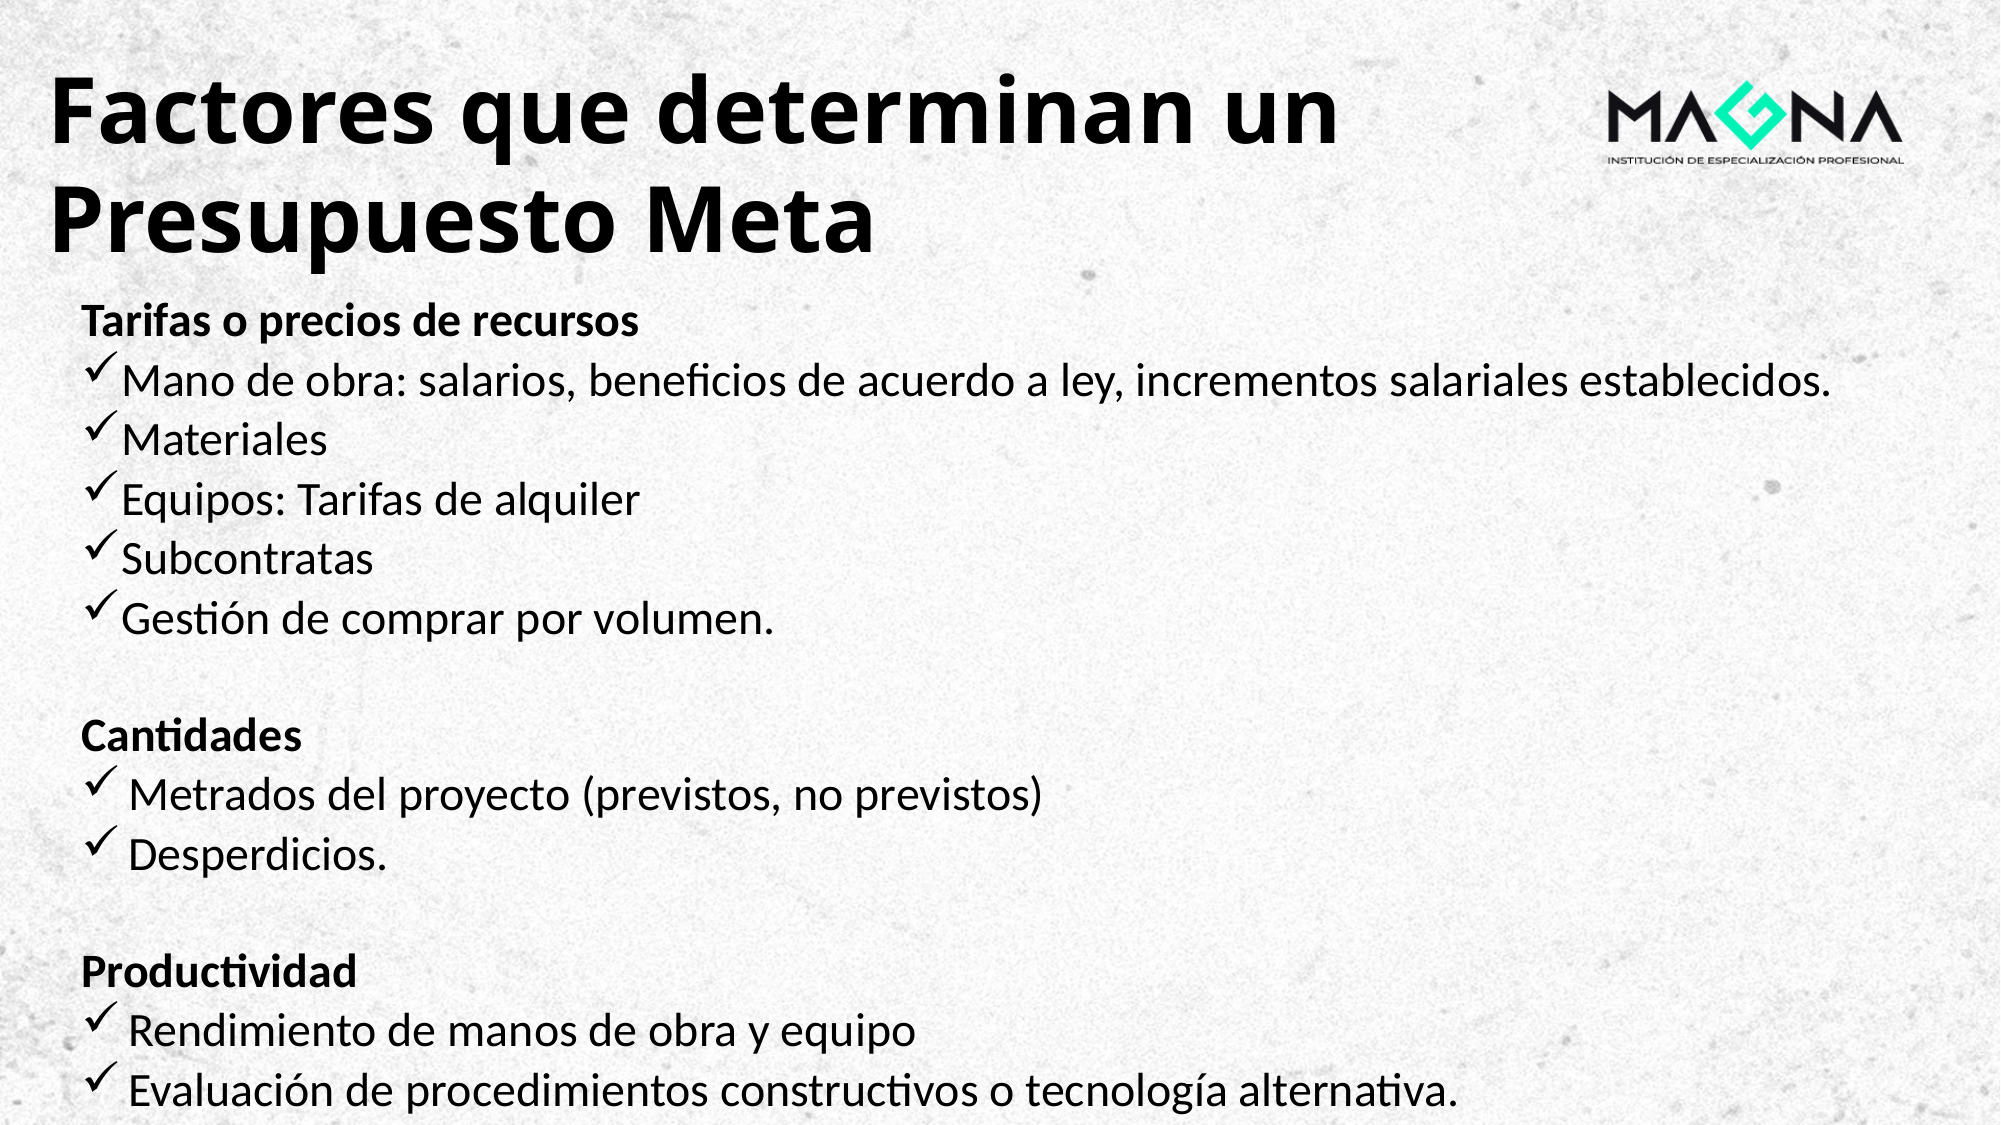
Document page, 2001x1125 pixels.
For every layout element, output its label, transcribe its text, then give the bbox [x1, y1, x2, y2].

picture [0, 0, 2001, 1125]
text_box Tarifas o precios de recursos Mano de obra: salarios, beneficios de acuerdo a ley, incrementos salariales establecidos. Materiales Equipos: Tarifas de alquiler Subcontratas Gestión de comprar por volumen. Cantidades Metrados del proyecto (previstos, no previstos) Desperdicios. Productividad Rendimiento de manos de obra y equipo Evaluación de procedimientos constructivos o tecnología alternativa. [66, 281, 1943, 1125]
text_box Factores que determinan un Presupuesto Meta [32, 43, 1612, 279]
